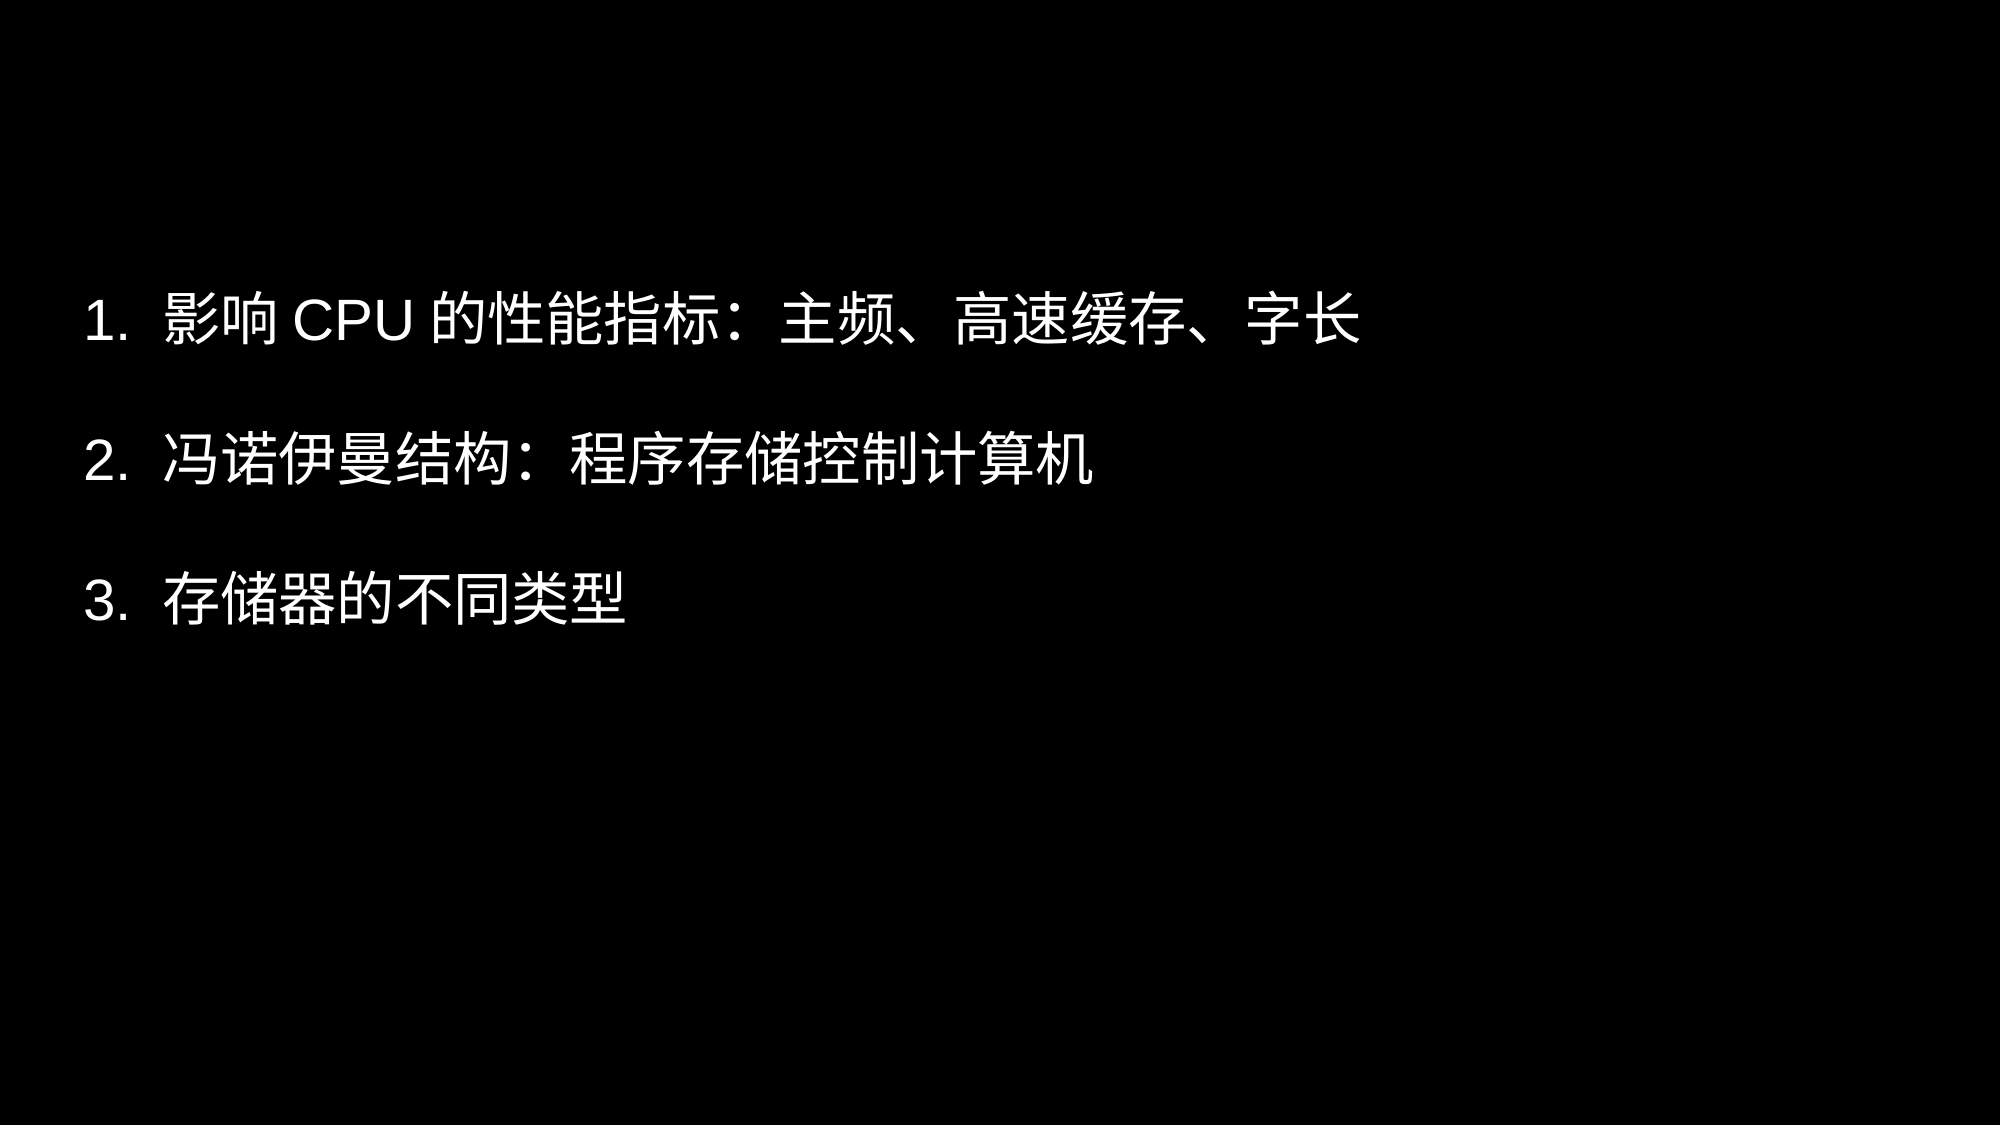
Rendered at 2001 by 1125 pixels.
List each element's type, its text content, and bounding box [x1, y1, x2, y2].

title 1. 影响CPU的性能指标：主频、高速缓存、字长 2. 冯诺伊曼结构：程序存储控制计算机 3. 存储器的不同类型 [68, 470, 1932, 655]
